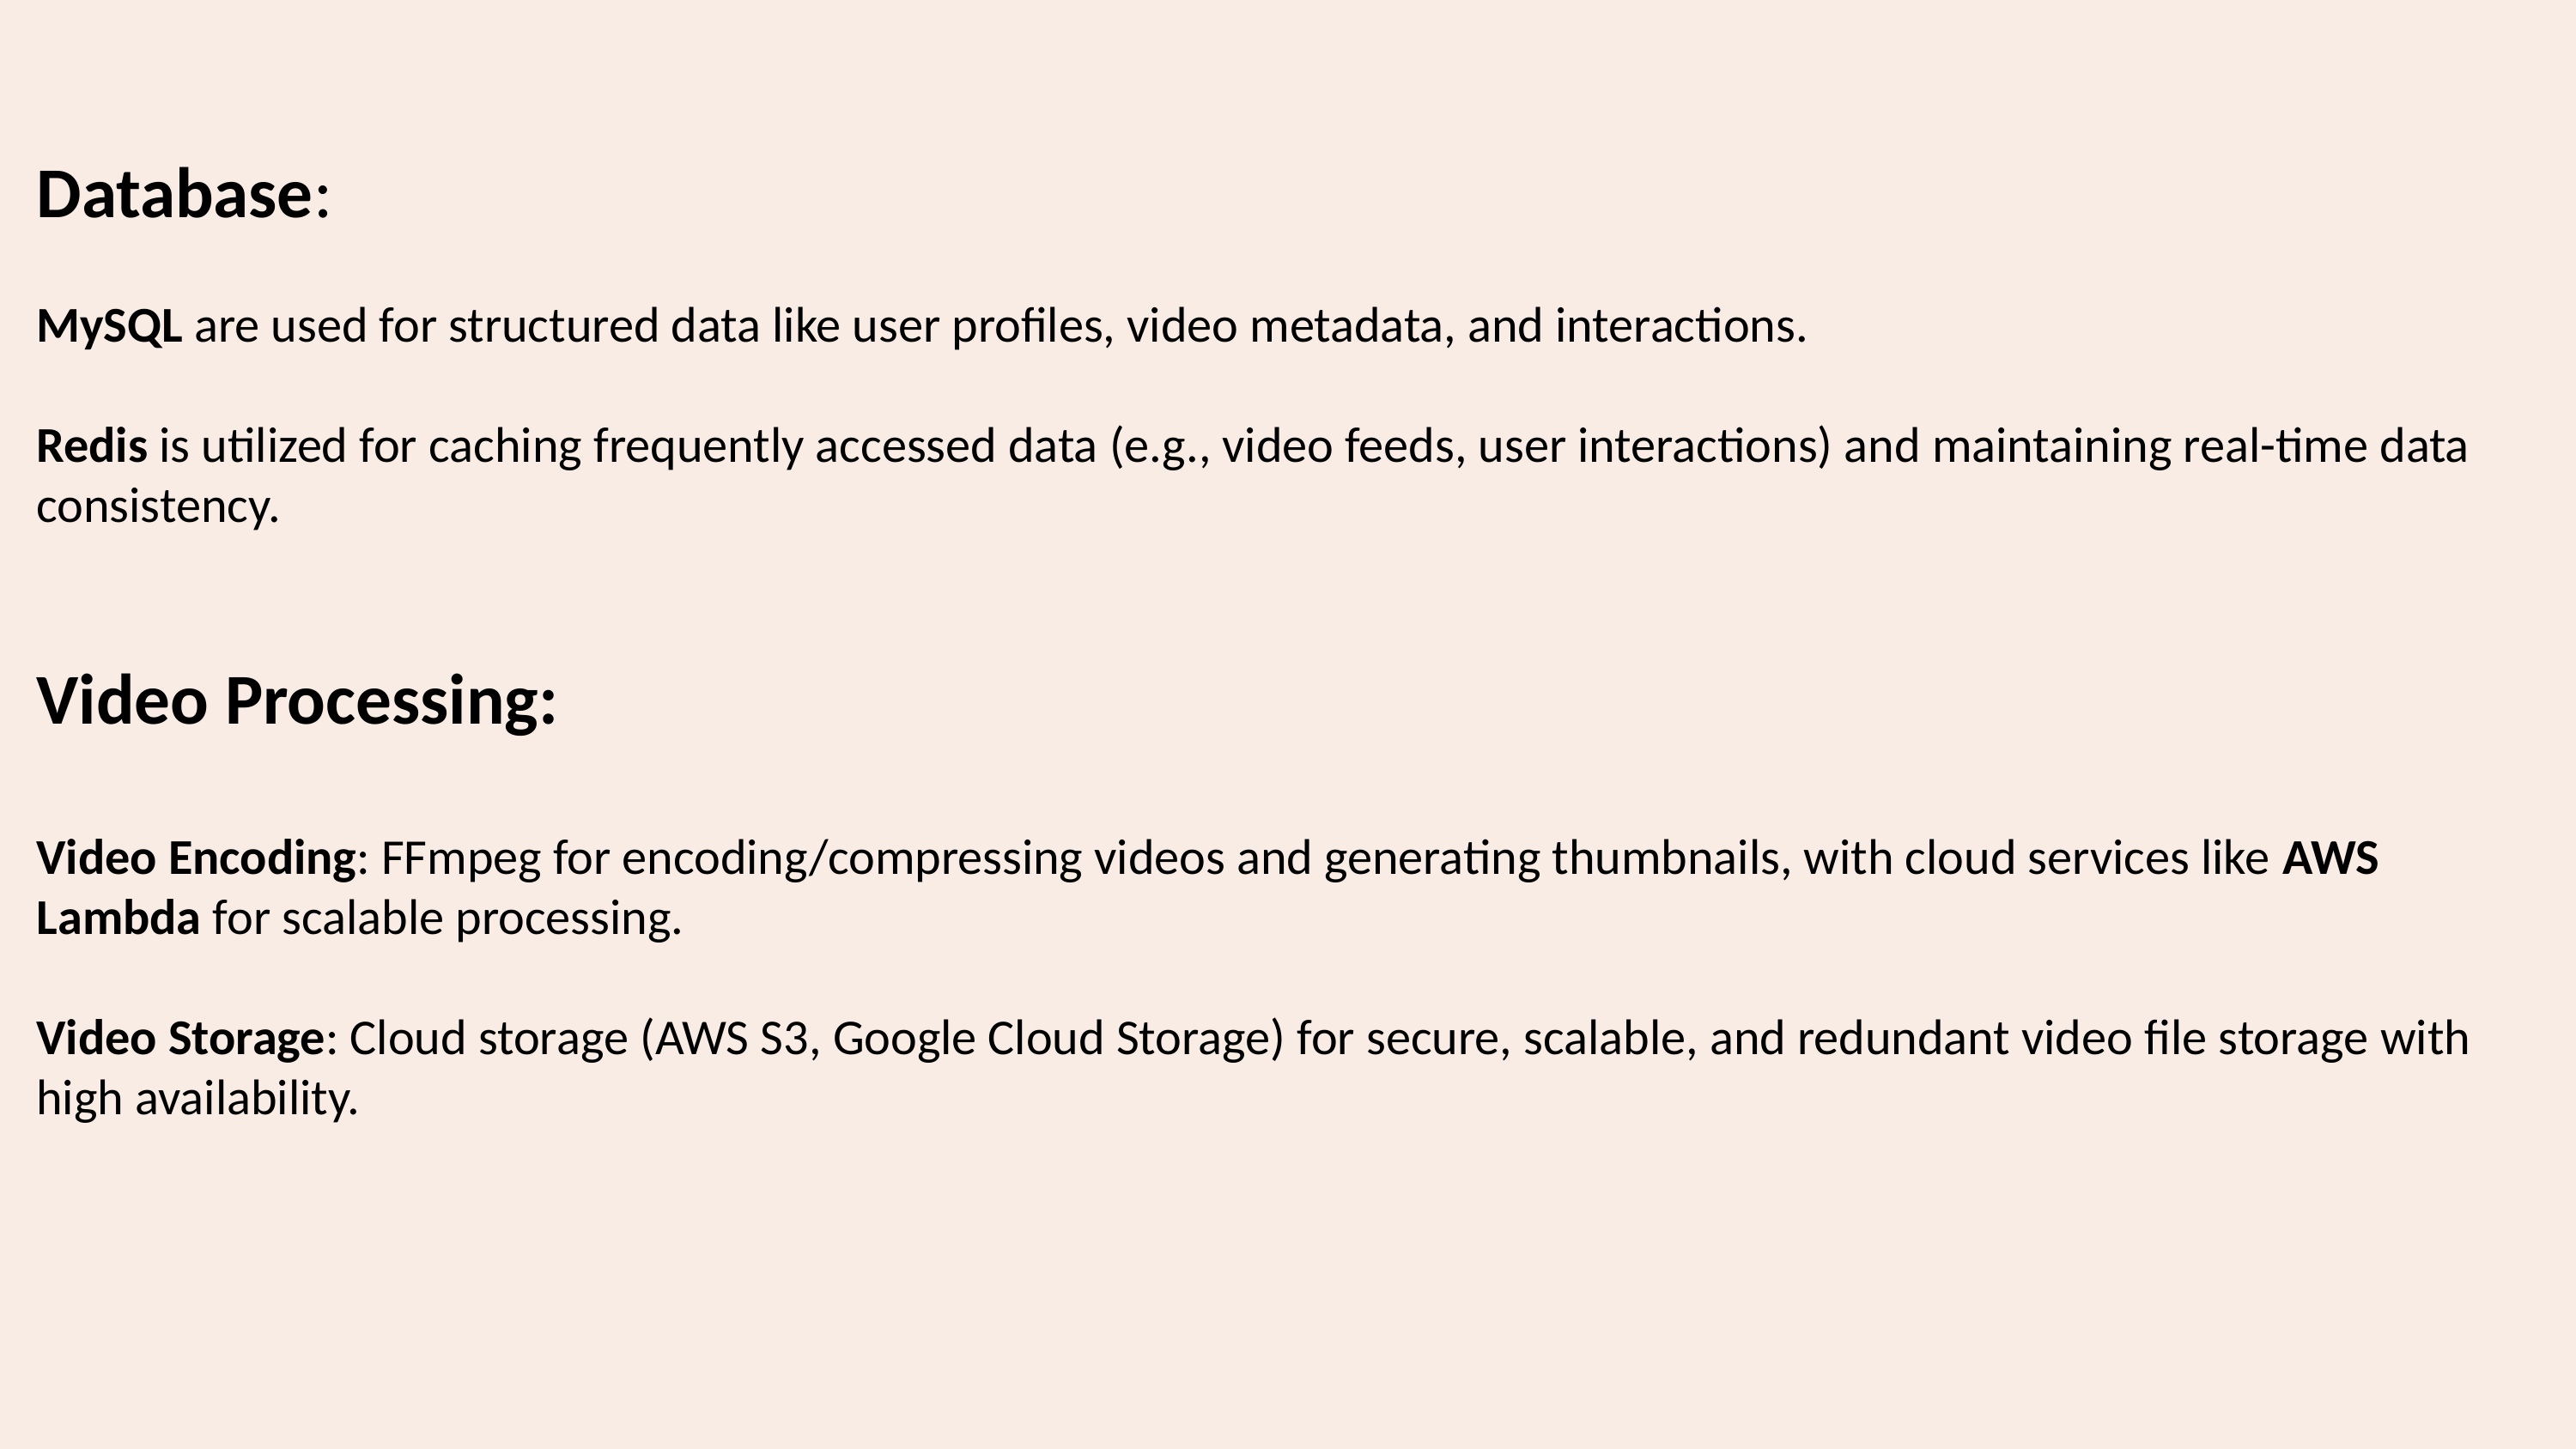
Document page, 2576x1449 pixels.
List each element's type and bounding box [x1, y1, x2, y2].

text_box [0, 0, 2576, 1449]
